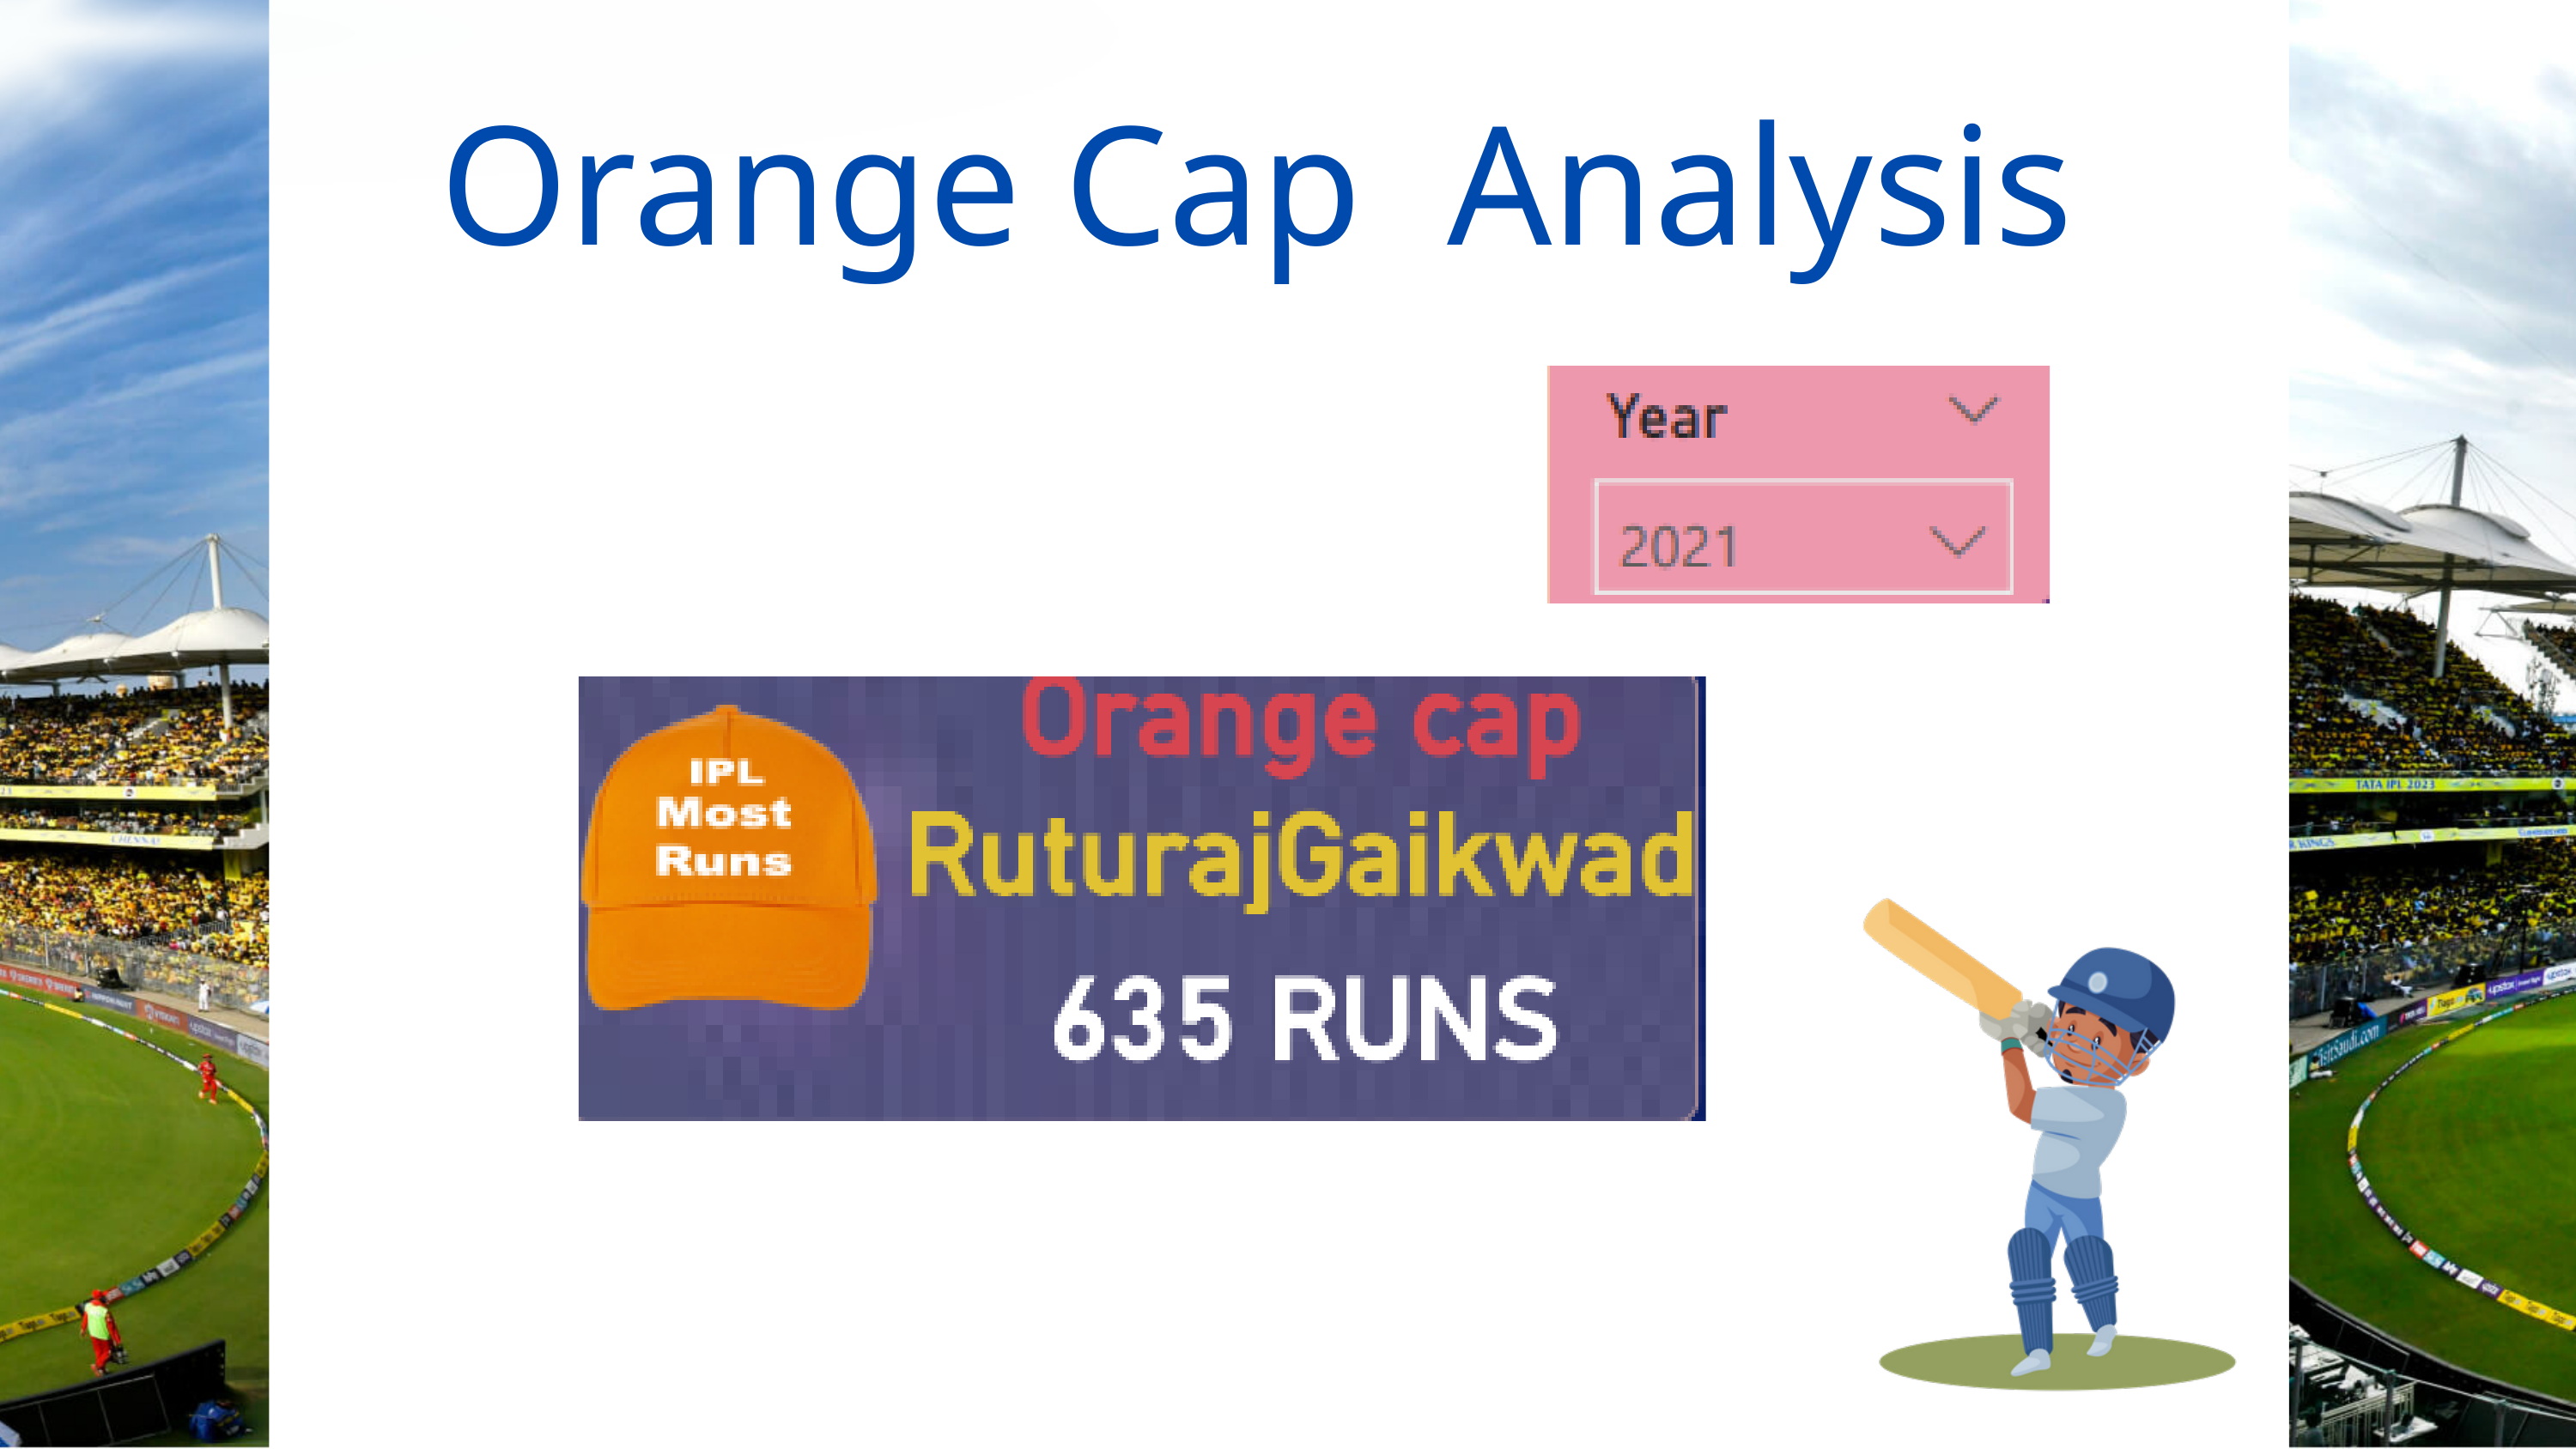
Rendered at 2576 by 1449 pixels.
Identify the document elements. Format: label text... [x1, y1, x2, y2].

text_box Orange Cap Analysis [415, 47, 2099, 278]
text_box [2288, 0, 2576, 1449]
text_box [0, 612, 270, 1449]
text_box [1654, 876, 2445, 1414]
text_box [0, 0, 1120, 612]
text_box [1546, 366, 2050, 603]
text_box [578, 676, 1706, 1121]
